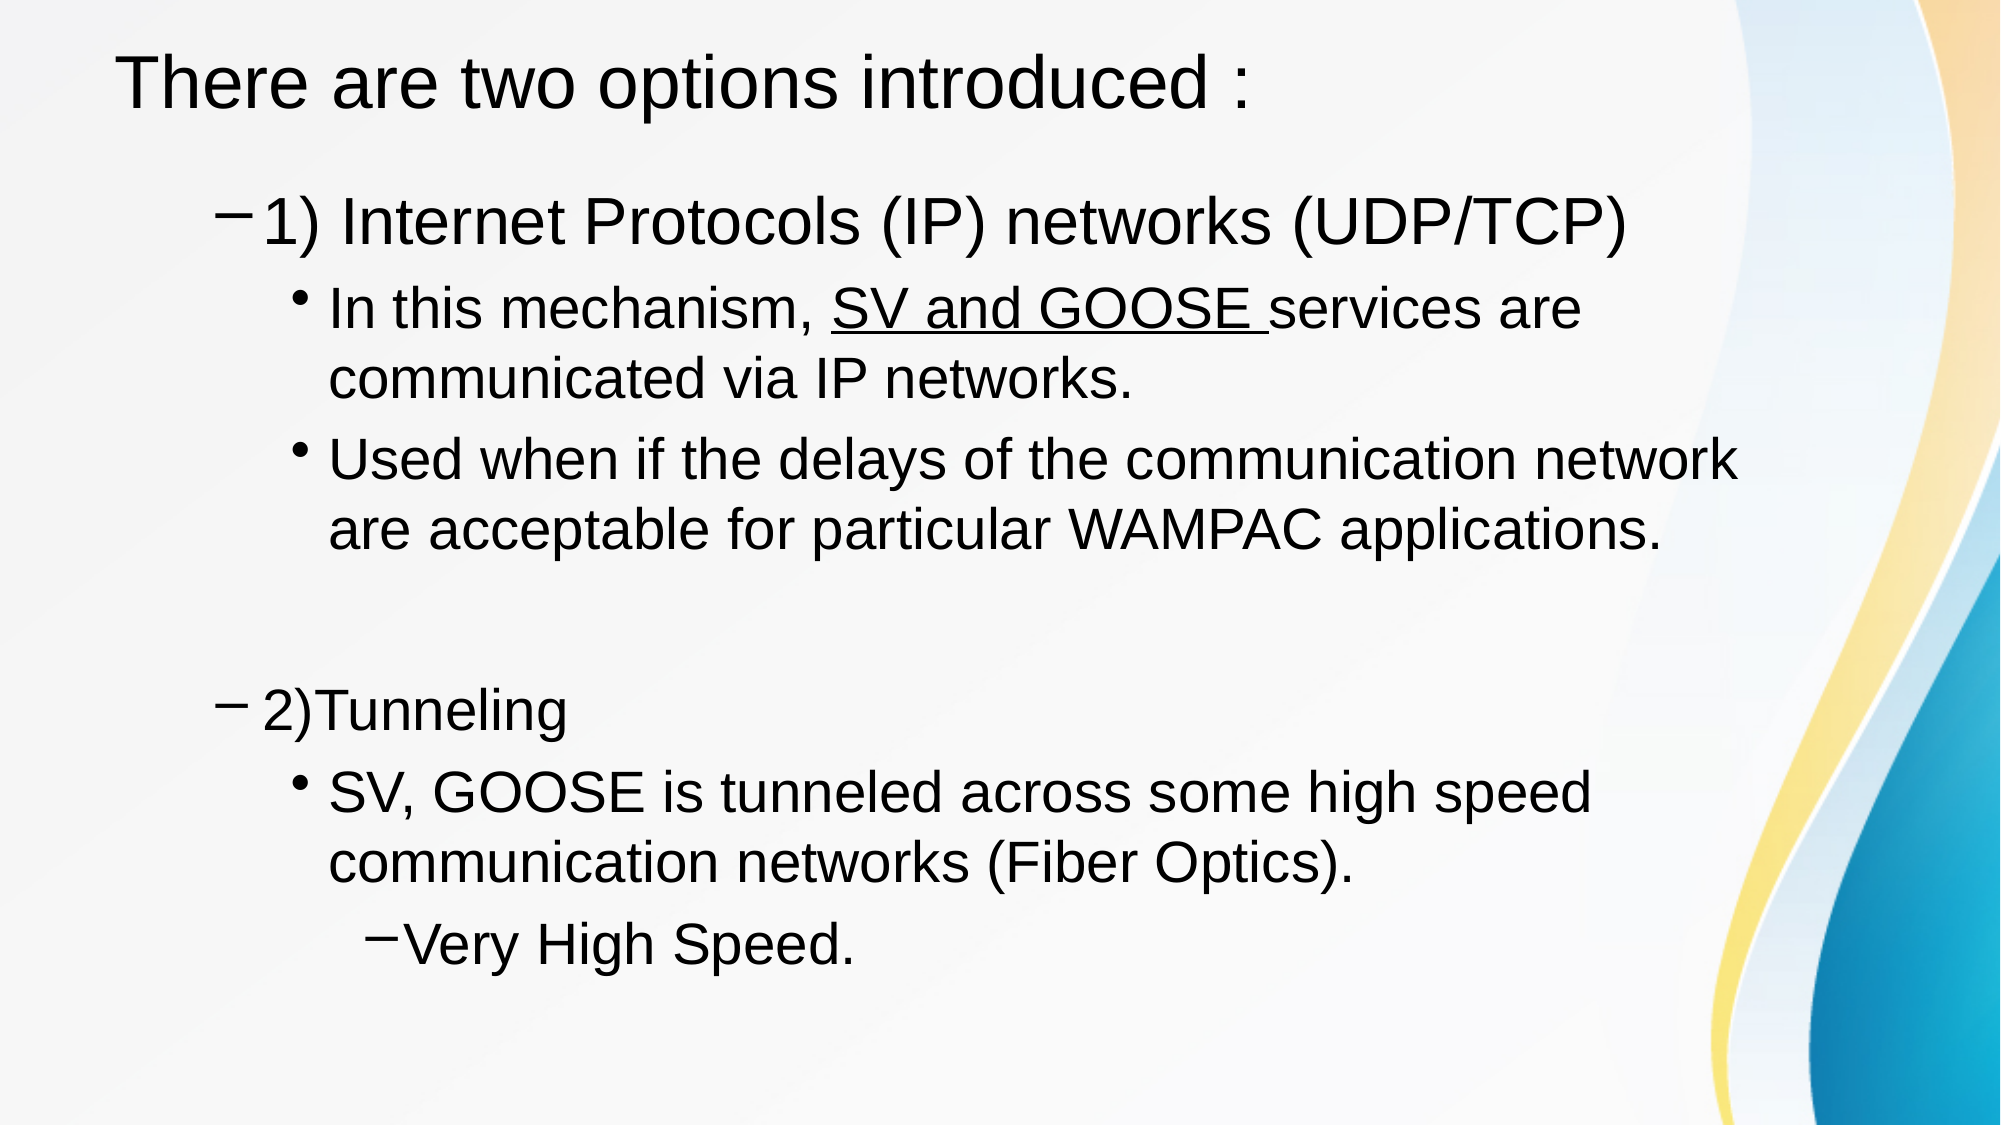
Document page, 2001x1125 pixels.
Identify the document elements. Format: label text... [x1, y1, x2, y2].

picture [0, 0, 2001, 1125]
title There are two options introduced : [99, 30, 1901, 127]
list 1) Internet Protocols (IP) networks (UDP/TCP) In this mechanism, SV and GOOSE services are communicated via IP networks. Used when if the delays of the communication network are acceptable for particular WAMPAC applications. 2)Tunneling SV, GOOSE is tunneled across some high speed communication networks (Fiber Optics). Very High Speed. [125, 170, 1852, 740]
